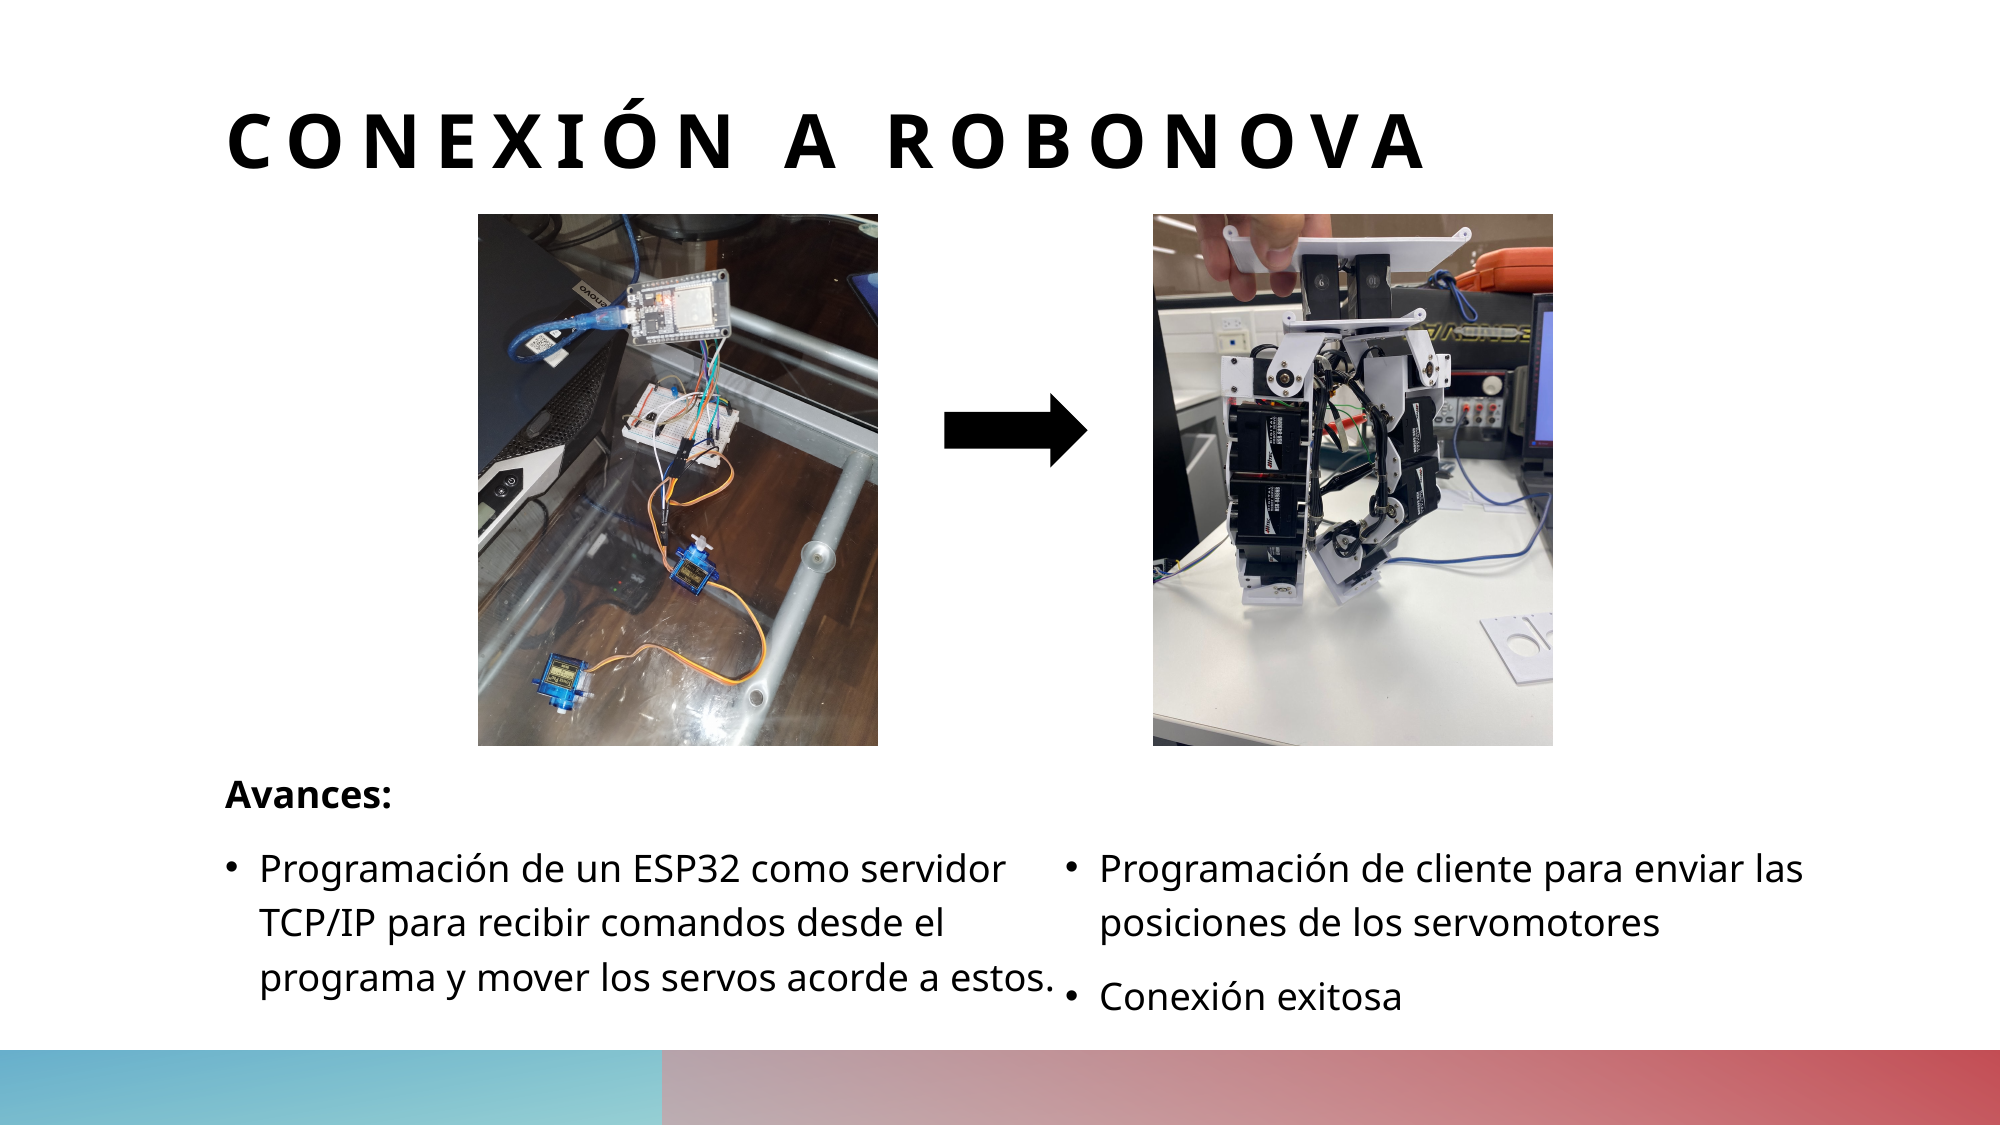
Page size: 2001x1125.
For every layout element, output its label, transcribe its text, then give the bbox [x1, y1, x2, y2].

picture [1153, 214, 1553, 746]
title Conexión a robonova [225, 74, 1905, 184]
picture [478, 214, 878, 746]
list Avances: Programación de un ESP32 como servidor TCP/IP para recibir comandos desde el programa y mover los servos acorde a estos. Programación de cliente para enviar las posiciones de los servomotores Conexión exitosa [225, 761, 1905, 1051]
text_box [944, 392, 1088, 468]
